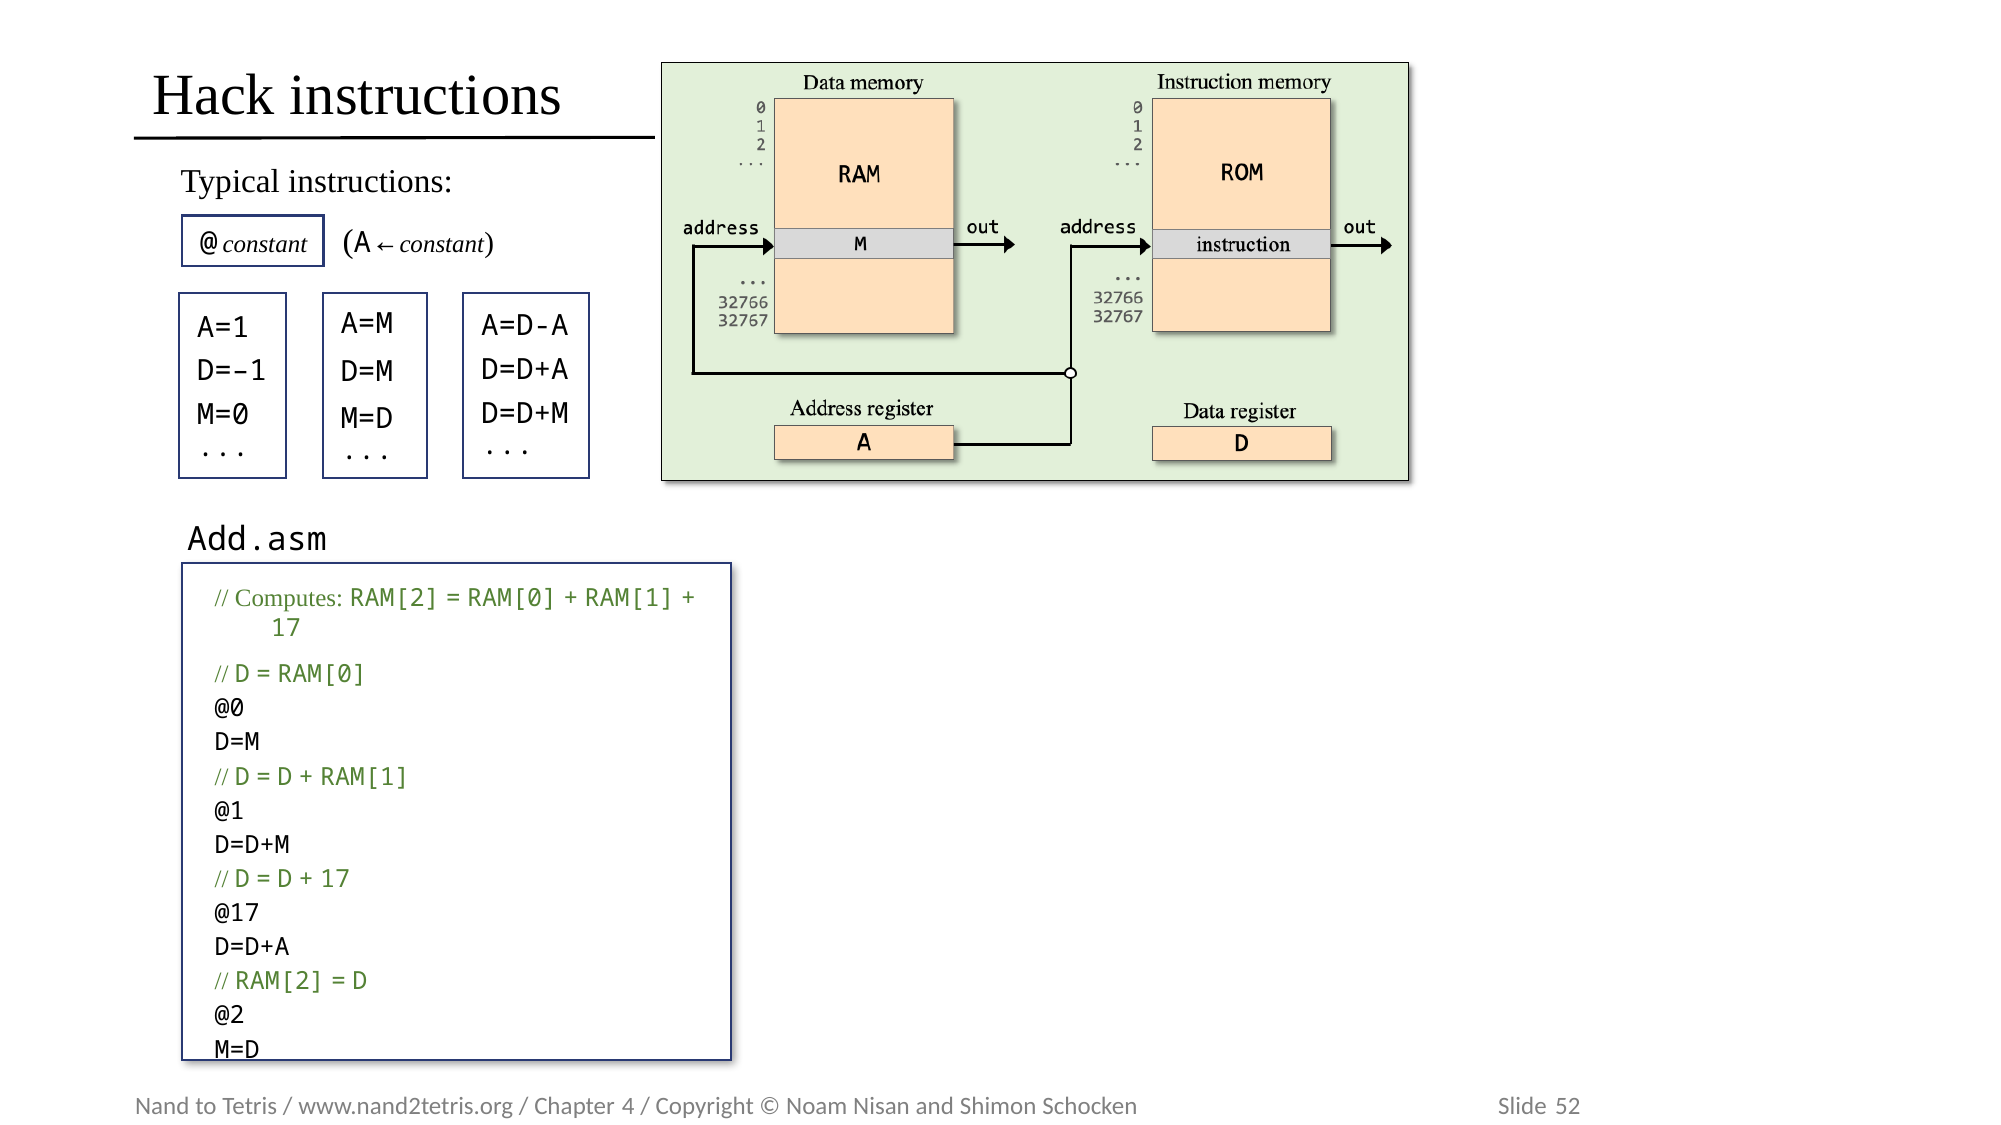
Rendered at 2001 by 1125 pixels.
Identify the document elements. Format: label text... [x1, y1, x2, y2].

title Hack instructions [137, 48, 1417, 144]
text_box // Computes: RAM[2] = RAM[0] + RAM[1] + 17 // D = RAM[0] @0 D=M // D = D + RAM[1] @1 D=D+M // D = D + 17 @17 D=D+A // RAM[2] = D @2 M=D [181, 563, 731, 1060]
picture [655, 57, 1422, 495]
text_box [165, 152, 671, 478]
text_box Add.asm [172, 509, 375, 565]
